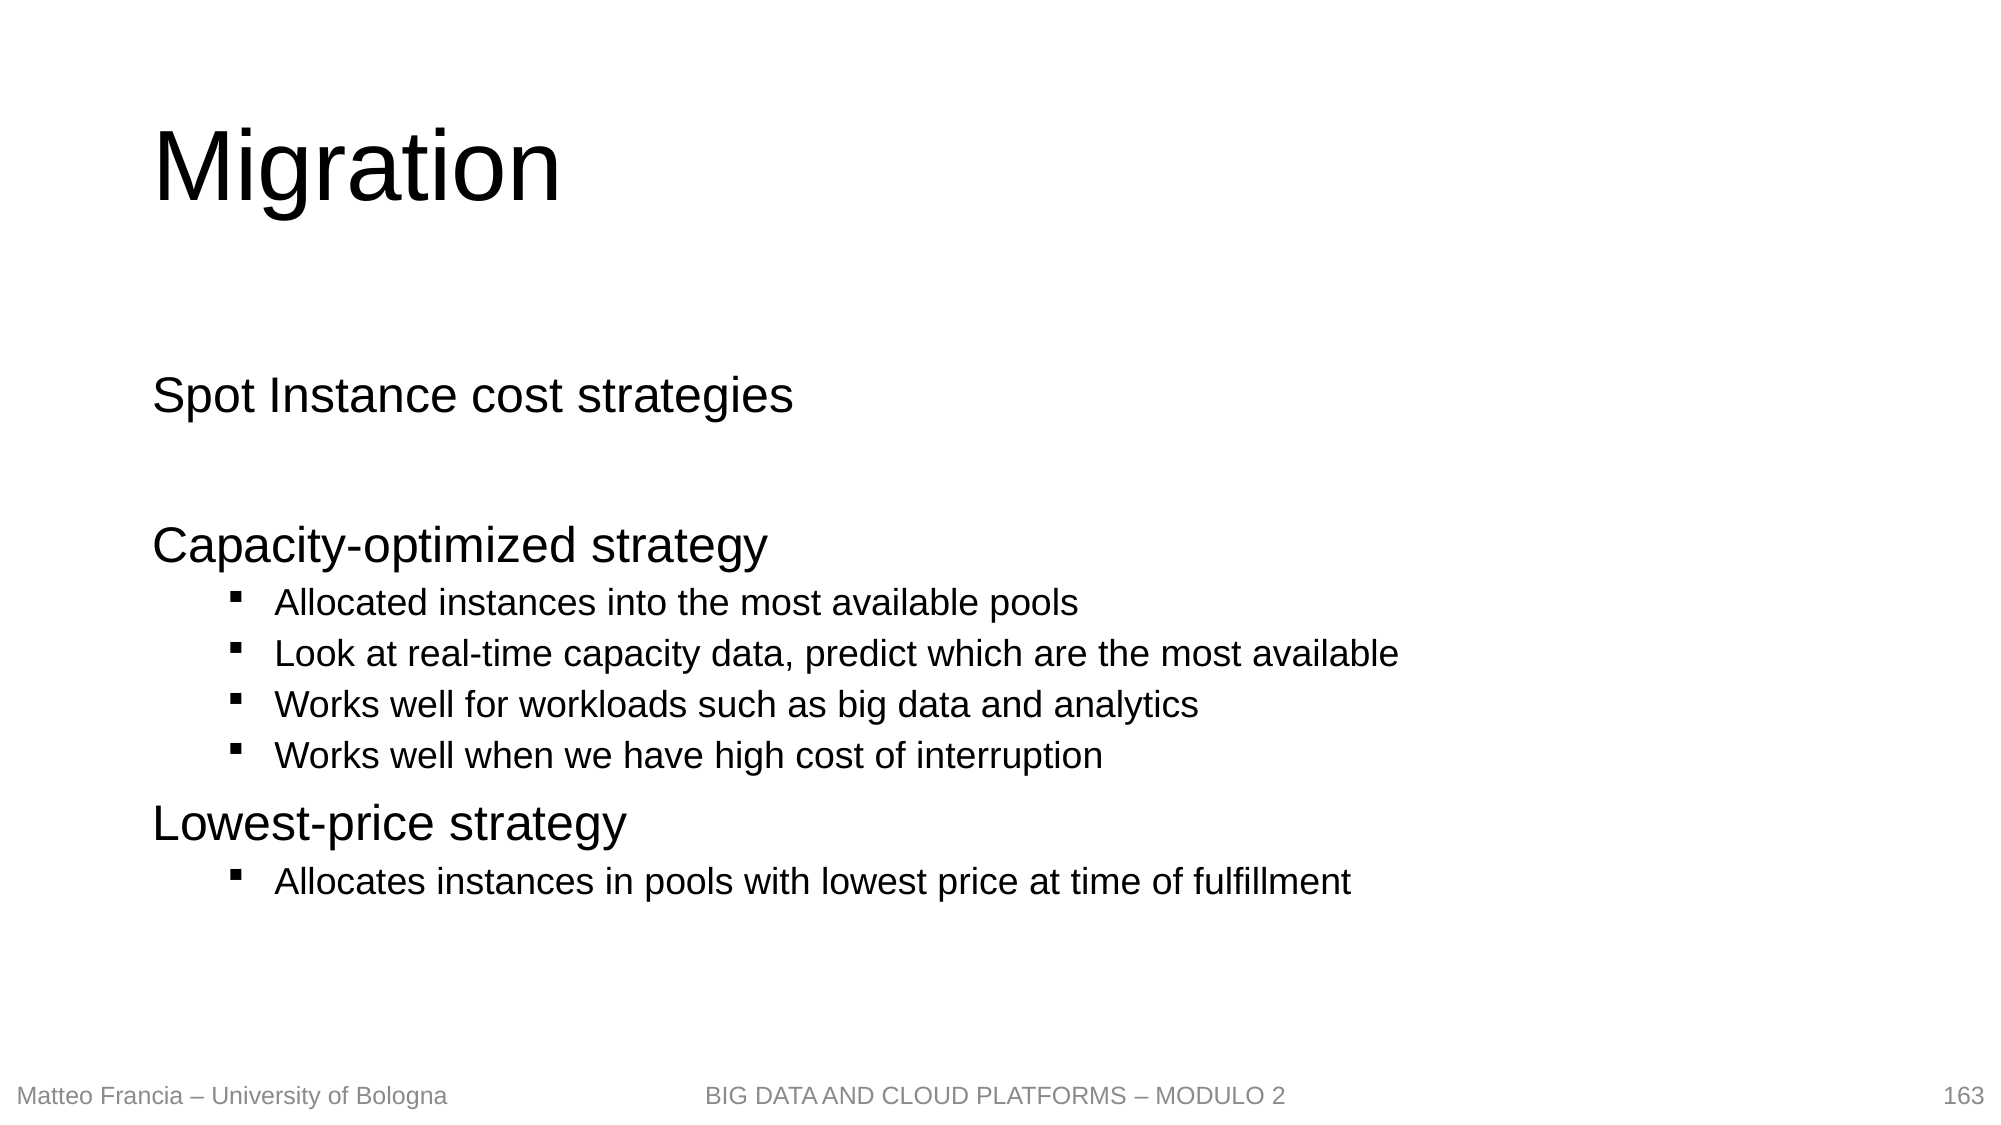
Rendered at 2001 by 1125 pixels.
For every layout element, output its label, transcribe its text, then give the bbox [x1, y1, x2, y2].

slide_number 163 [1550, 1065, 2000, 1125]
list Spot Instance cost strategies Capacity-optimized strategy Allocated instances into the most available pools Look at real-time capacity data, predict which are the most available Works well for workloads such as big data and analytics Works well when we have high cost of interruption Lowest-price strategy Allocates instances in pools with lowest price at time of fulfillment [137, 278, 1863, 993]
title Migration [137, 59, 1863, 278]
footer Matteo Francia – University of Bologna [0, 1065, 466, 1125]
